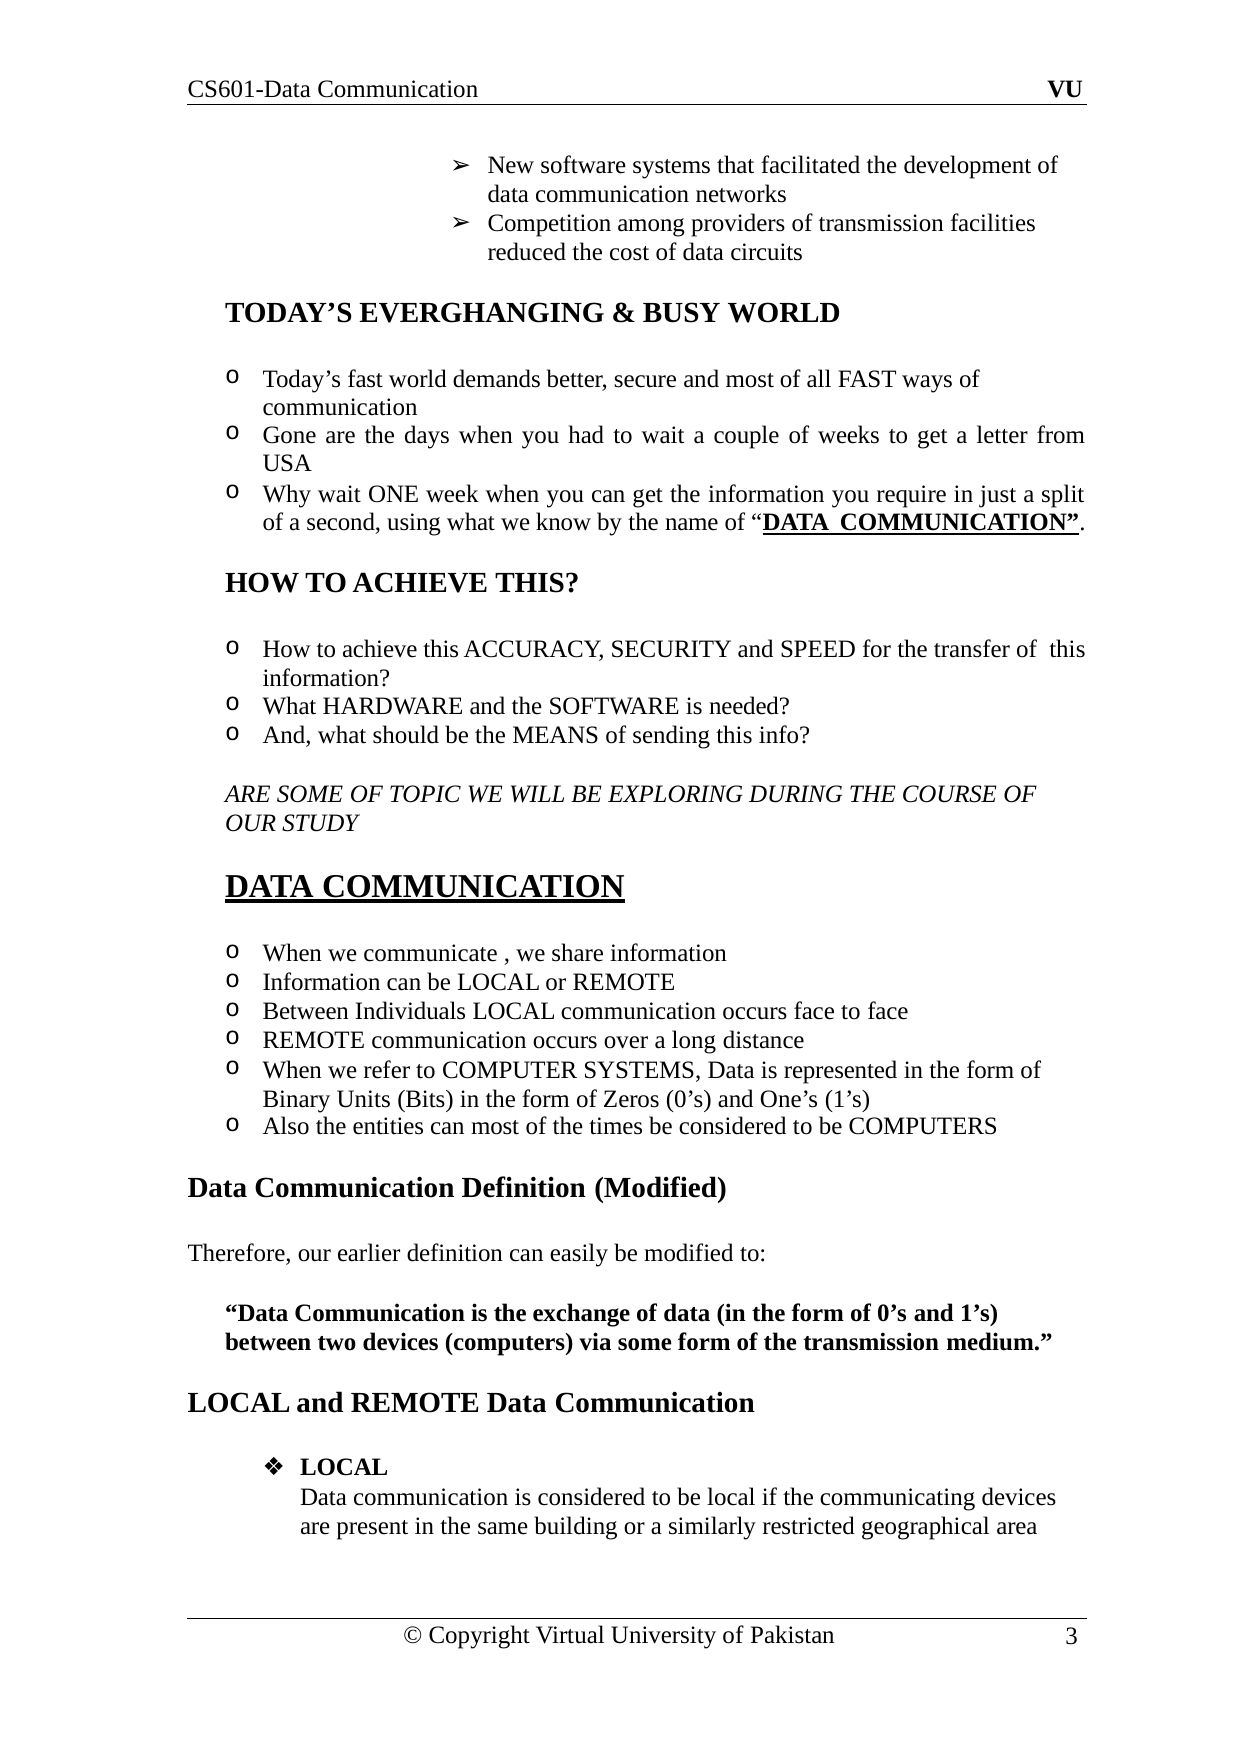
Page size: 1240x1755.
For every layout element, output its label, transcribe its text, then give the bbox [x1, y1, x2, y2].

text_box New software systems that facilitated the development of data communication networks Competition among providers of transmission facilities reduced the cost of data circuits TODAY’S EVERGHANGING & BUSY WORLD Today’s fast world demands better, secure and most of all FAST ways of communication Gone are the days when you had to wait a couple of weeks to get a letter from USA Why wait ONE week when you can get the information you require in just a split of a second, using what we know by the name of “DATA COMMUNICATION”. HOW TO ACHIEVE THIS? How to achieve this ACCURACY, SECURITY and SPEED for the transfer of this information? What HARDWARE and the SOFTWARE is needed? And, what should be the MEANS of sending this info? ARE SOME OF TOPIC WE WILL BE EXPLORING DURING THE COURSE OF OUR STUDY DATA COMMUNICATION When we communicate , we share information Information can be LOCAL or REMOTE Between Individuals LOCAL communication occurs face to face REMOTE communication occurs over a long distance When we refer to COMPUTER SYSTEMS, Data is represented in the form of Binary Units (Bits) in the form of Zeros (0’s) and One’s (1’s) Also the entities can most of the times be considered to be COMPUTERS Data Communication Definition (Modified) Therefore, our earlier definition can easily be modified to: “Data Communication is the exchange of data (in the form of 0’s and 1’s) between two devices (computers) via some form of the transmission medium.” LOCAL and REMOTE Data Communication LOCAL Data communication is considered to be local if the communicating devices are present in the same building or a similarly restricted geographical area [185, 150, 1093, 1540]
slide_number 3 [1048, 1621, 1095, 1755]
footer © Copyright Virtual University of Pakistan [401, 1621, 840, 1755]
text_box VU [1045, 72, 1086, 103]
text_box CS601-Data Communication [185, 72, 481, 103]
